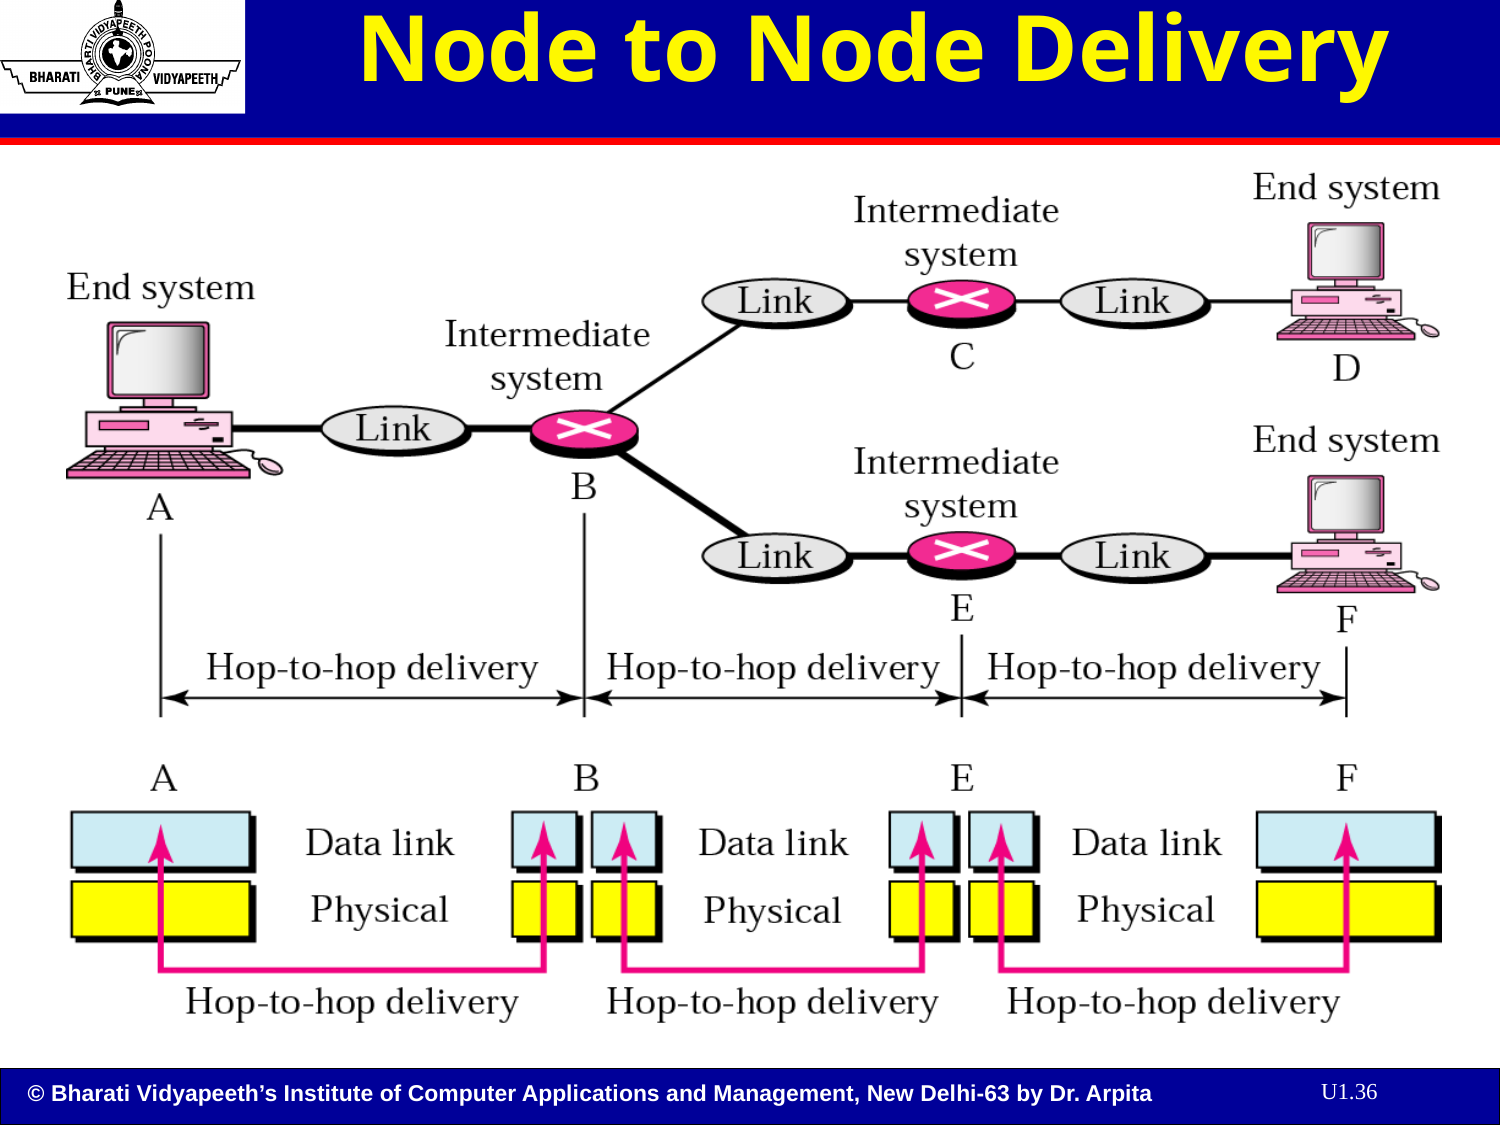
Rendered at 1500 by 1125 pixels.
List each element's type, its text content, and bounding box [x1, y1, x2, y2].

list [66, 166, 1443, 1024]
picture [0, 0, 241, 106]
title Node to Node Delivery [246, 0, 1500, 197]
